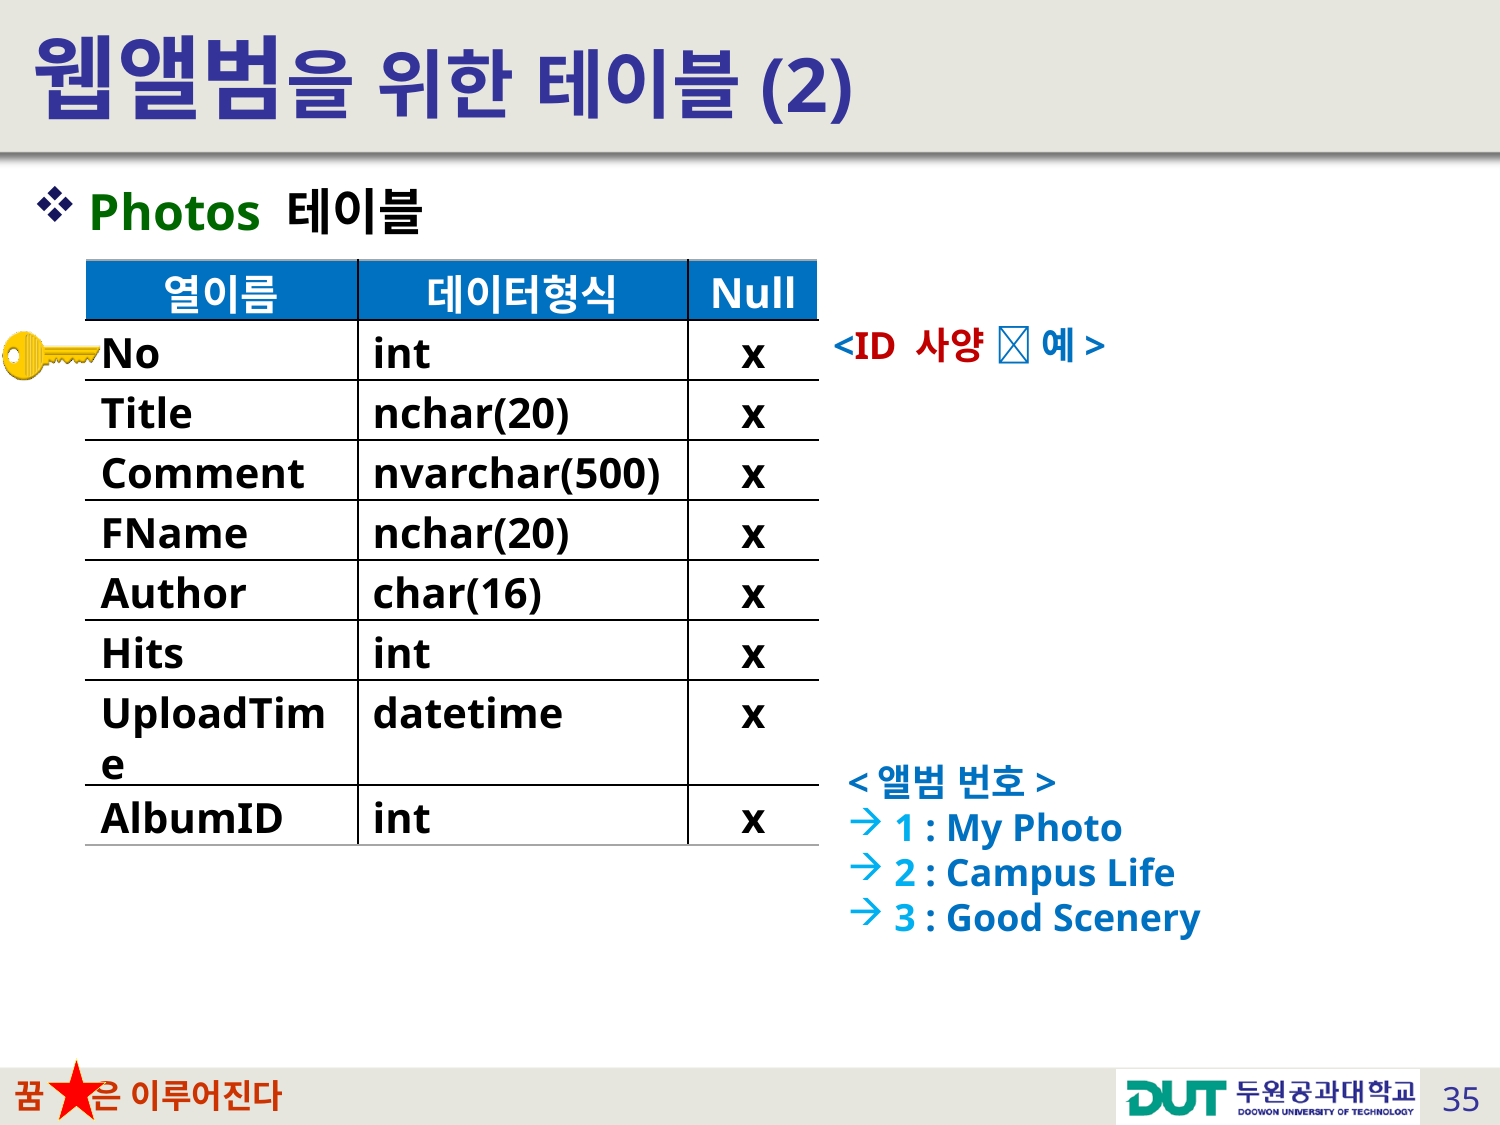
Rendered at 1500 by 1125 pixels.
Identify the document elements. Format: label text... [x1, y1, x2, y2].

table_cell Author [86, 561, 357, 619]
table_cell Title [86, 381, 357, 439]
table_cell int [359, 621, 687, 679]
table_cell No [86, 321, 357, 379]
table_header 데이터형식 [359, 261, 687, 319]
picture [0, 0, 1500, 173]
table_cell UploadTime [86, 681, 357, 784]
picture [0, 1066, 1500, 1125]
table_cell x [689, 621, 817, 679]
table_cell x [689, 786, 817, 844]
text_box <ID 사양  예> [819, 314, 1187, 375]
table_cell x [689, 681, 817, 784]
table_header Null [689, 261, 817, 319]
table_cell FName [86, 501, 357, 559]
table_cell int [359, 321, 687, 379]
table_cell x [689, 441, 817, 499]
table_cell x [689, 561, 817, 619]
table_cell datetime [359, 681, 687, 784]
text_box <앨범 번호> 1 : My Photo 2 : Campus Life 3 : Good Scenery [832, 751, 1247, 947]
table_cell x [689, 321, 817, 379]
table_header 열이름 [86, 261, 357, 319]
table_cell nchar(20) [359, 381, 687, 439]
table_cell Comment [86, 441, 357, 499]
picture [100, 1085, 113, 1090]
table_cell nchar(20) [359, 501, 687, 559]
table_cell char(16) [359, 561, 687, 619]
table_cell x [689, 381, 817, 439]
table_cell int [359, 786, 687, 844]
picture [0, 325, 101, 386]
table_cell AlbumID [86, 786, 357, 844]
table_cell Hits [86, 621, 357, 679]
table_cell x [689, 501, 817, 559]
list Photos 테이블 [17, 160, 1487, 1067]
title 웹앨범을 위한 테이블(2) [17, 8, 1483, 142]
table_cell nvarchar(500) [359, 441, 687, 499]
